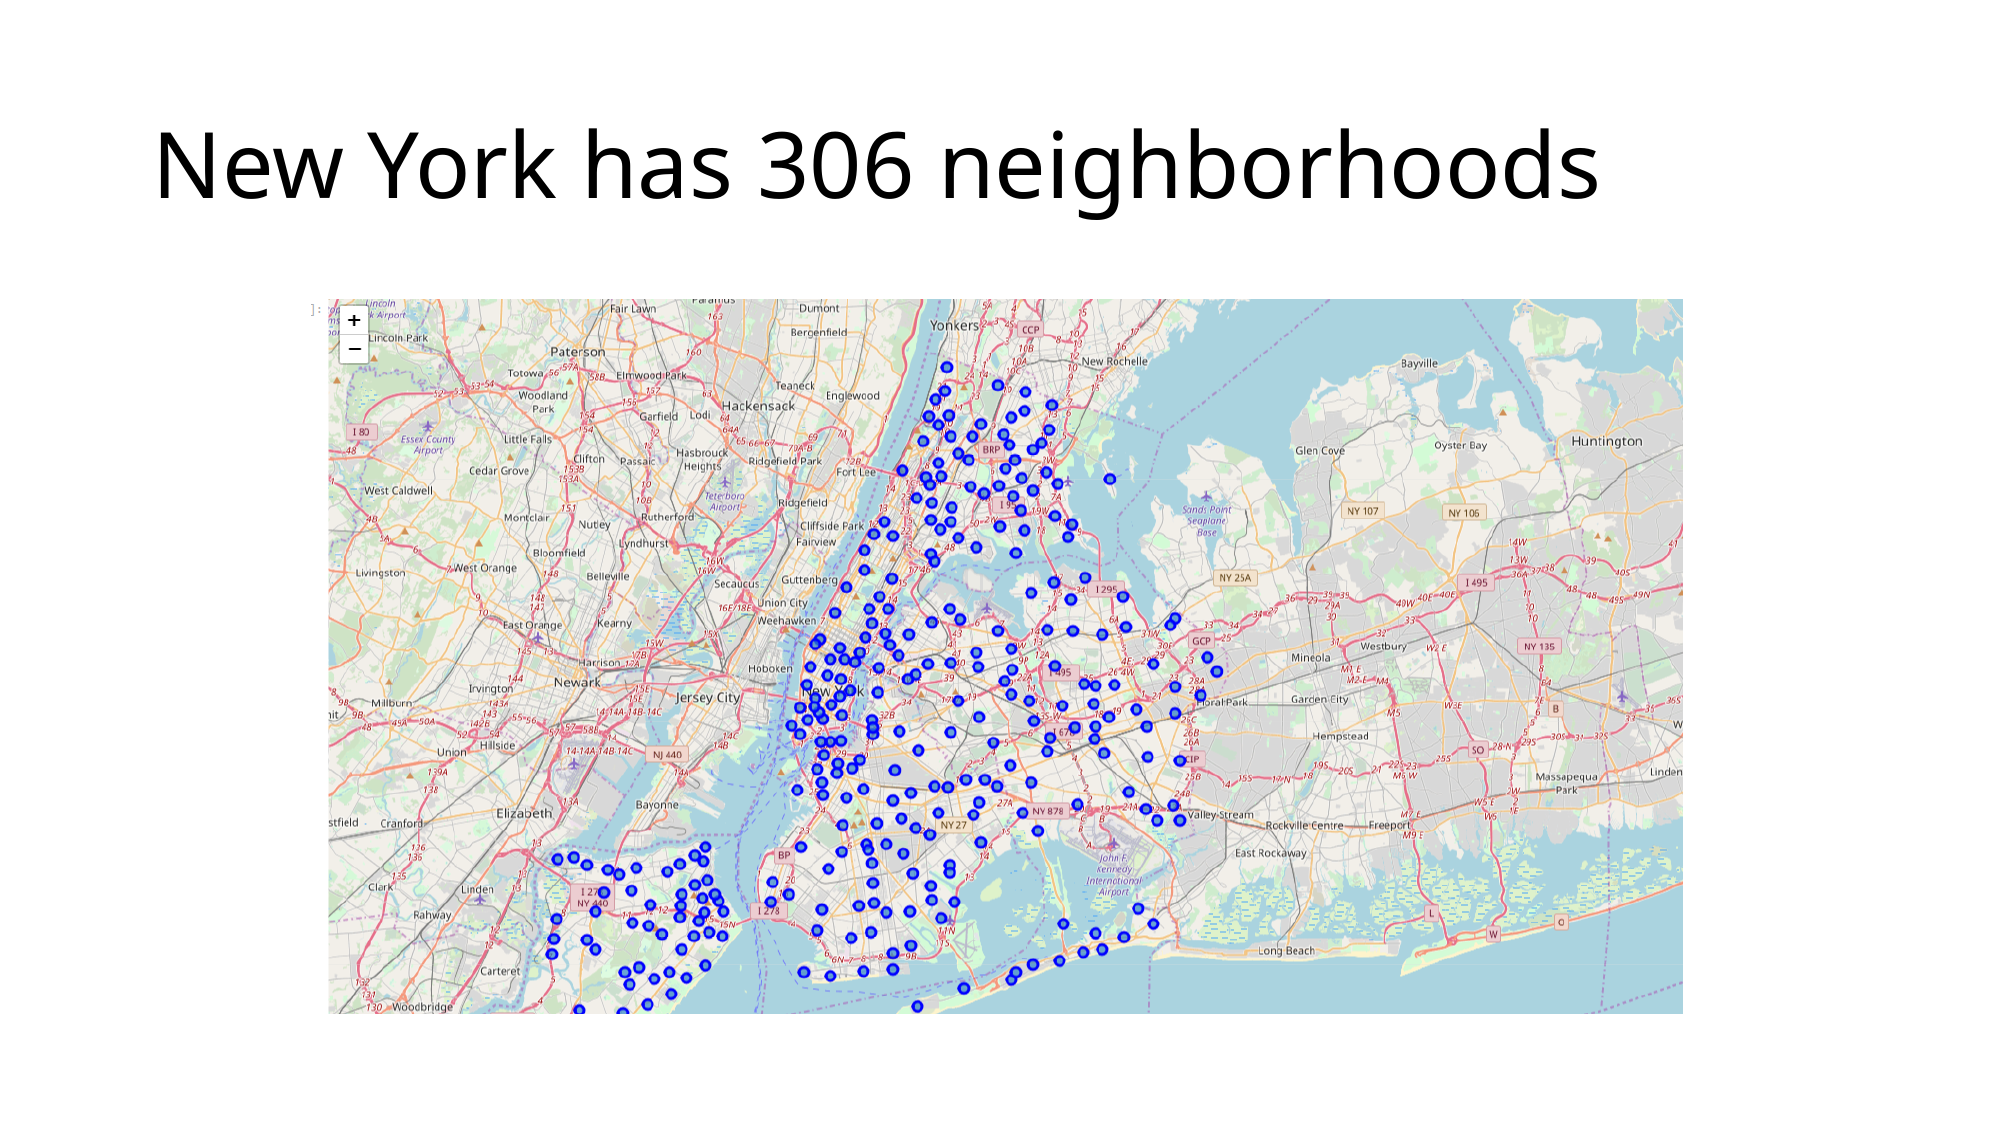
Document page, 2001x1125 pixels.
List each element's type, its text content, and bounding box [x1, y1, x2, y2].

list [311, 299, 1689, 1014]
title New York has 306 neighborhoods [137, 59, 1863, 278]
